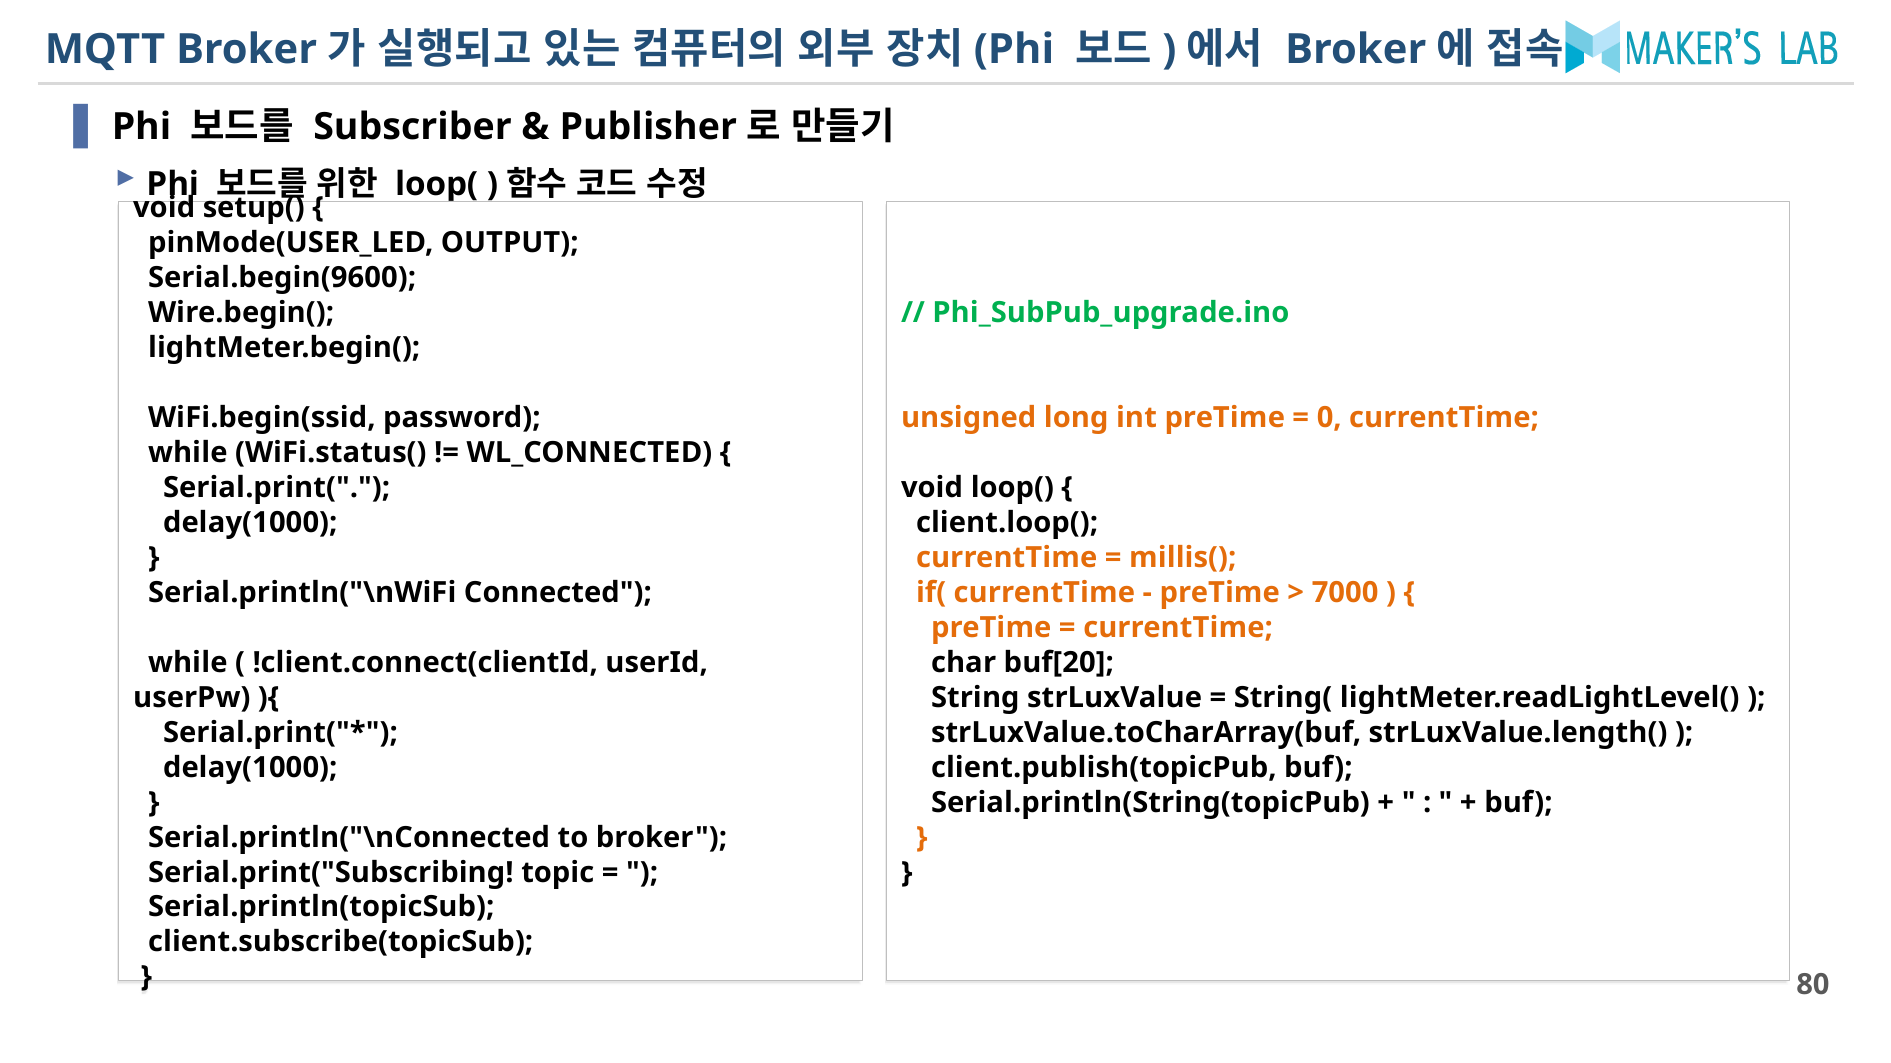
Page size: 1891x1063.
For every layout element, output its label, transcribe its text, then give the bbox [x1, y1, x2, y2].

text_box // Phi_SubPub_upgrade.ino unsigned long int preTime = 0, currentTime; void loop() { client.loop(); currentTime = millis(); if( currentTime - preTime > 7000 ) { preTime = currentTime; char buf[20]; String strLuxValue = String( lightMeter.readLightLevel() ); strLuxValue.toCharArray(buf, strLuxValue.length() ); client.publish(topicPub, buf); Serial.println(String(topicPub) + " : " + buf); } } [885, 200, 1790, 981]
picture [1557, 10, 1845, 79]
slide_number 80 [1703, 956, 1845, 1014]
text_box void setup() { pinMode(USER_LED, OUTPUT); Serial.begin(9600); Wire.begin(); lightMeter.begin(); WiFi.begin(ssid, password); while (WiFi.status() != WL_CONNECTED) { Serial.print("."); delay(1000); } Serial.println("\nWiFi Connected"); while ( !client.connect(clientId, userId, userPw) ){ Serial.print("*"); delay(1000); } Serial.println("\nConnected to broker"); Serial.print("Subscribing! topic = "); Serial.println(topicSub); client.subscribe(topicSub); } [118, 200, 863, 981]
list Phi 보드를 Subscriber & Publisher로 만들기 Phi 보드를 위한 loop( )함수 코드 수정 [43, 94, 1879, 382]
title MQTT Broker가 실행되고 있는 컴퓨터의 외부 장치(Phi 보드)에서 Broker에 접속 [29, 13, 1809, 80]
